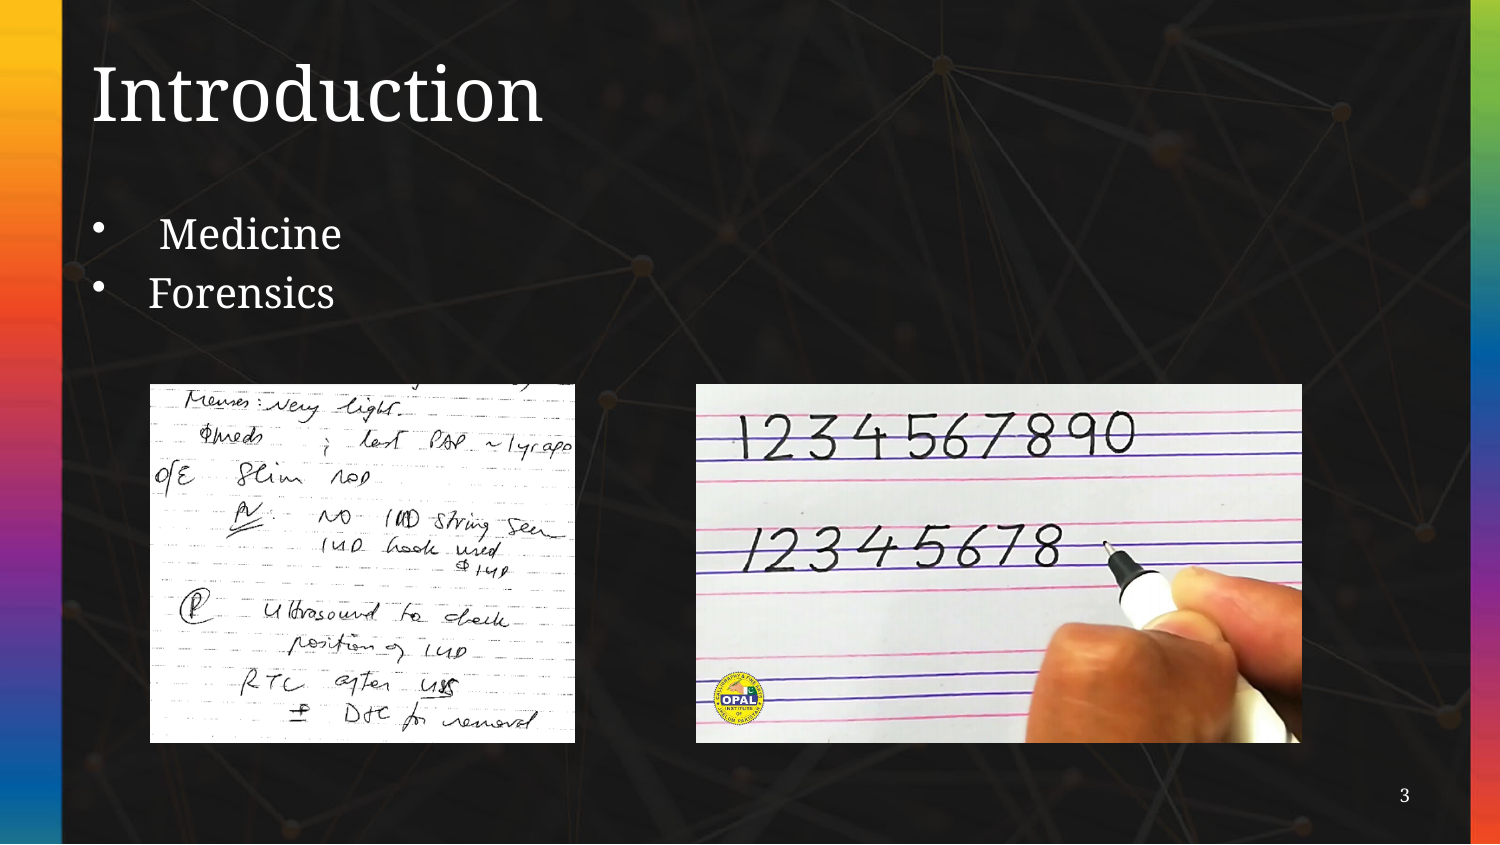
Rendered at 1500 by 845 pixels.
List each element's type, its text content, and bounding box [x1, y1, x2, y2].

picture [0, 0, 1500, 844]
list Medicine Forensics [76, 200, 1424, 777]
slide_number 3 [1074, 776, 1425, 810]
title Introduction [76, 20, 1424, 162]
